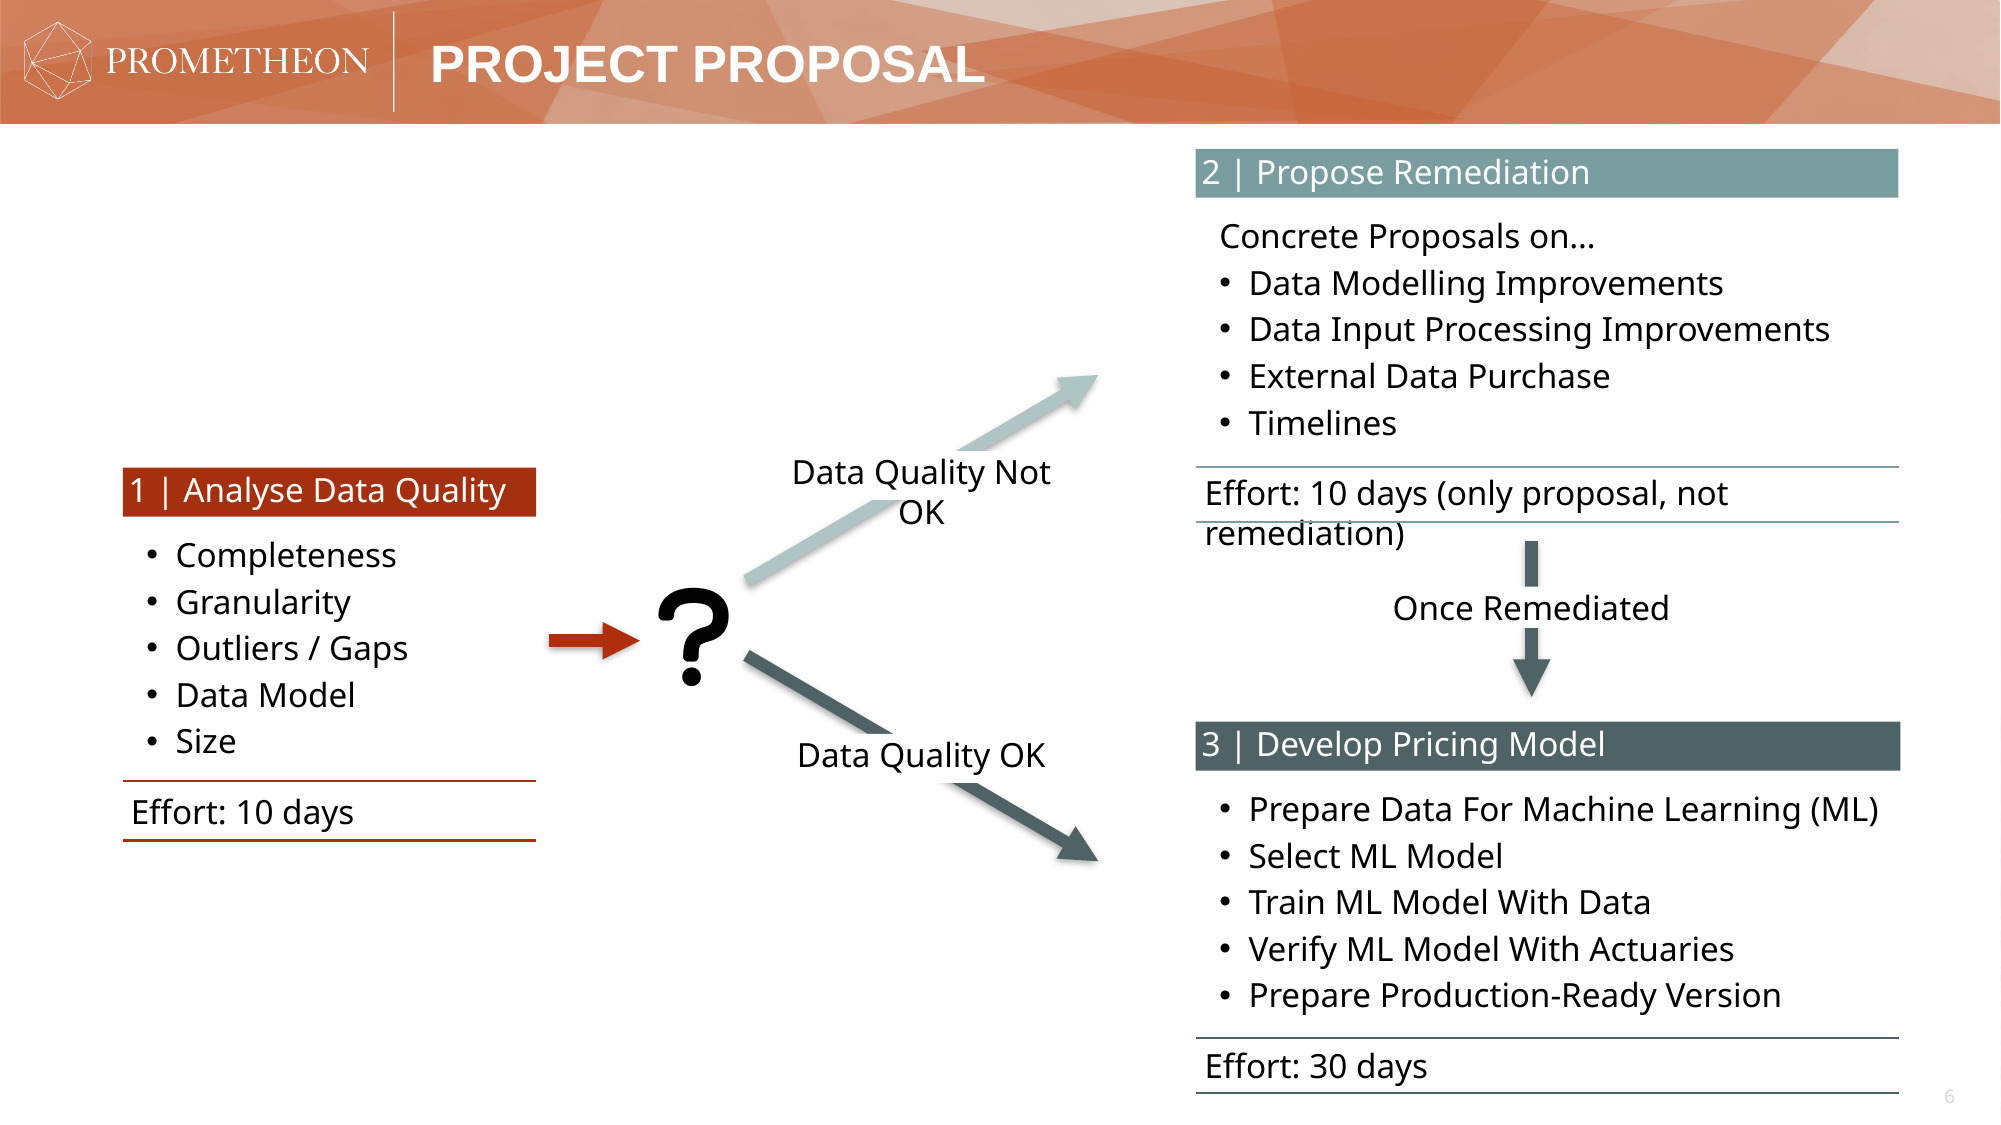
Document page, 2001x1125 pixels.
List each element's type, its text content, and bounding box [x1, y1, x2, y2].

text_box Effort: 10 days [130, 791, 439, 839]
picture [639, 581, 747, 688]
text_box Effort: 30 days [1204, 1046, 1513, 1092]
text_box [746, 655, 1099, 862]
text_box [746, 374, 1099, 582]
text_box Once Remediated [1537, 586, 1686, 628]
text_box Completeness Granularity Outliers / Gaps Data Model Size [146, 534, 502, 774]
title Project Proposal [415, 22, 1970, 101]
text_box Prepare Data For Machine Learning (ML) Select ML Model Train ML Model With Data Verify ML Model With Actuaries Prepare Production-Ready Version [1219, 788, 1885, 1028]
text_box 3 | Develop Pricing Model [1194, 720, 1903, 773]
text_box 1 | Analyse Data Quality [121, 466, 538, 519]
text_box 2 | Propose Remediation [1194, 147, 1901, 200]
text_box Concrete Proposals on… Data Modelling Improvements Data Input Processing Improvements External Data Purchase Timelines [1219, 215, 1885, 455]
text_box Once Remediated [1377, 586, 1527, 628]
picture [24, 8, 369, 115]
slide_number 6 [1900, 1086, 1955, 1109]
text_box Effort: 10 days (only proposal, not remediation) [1204, 471, 1899, 521]
